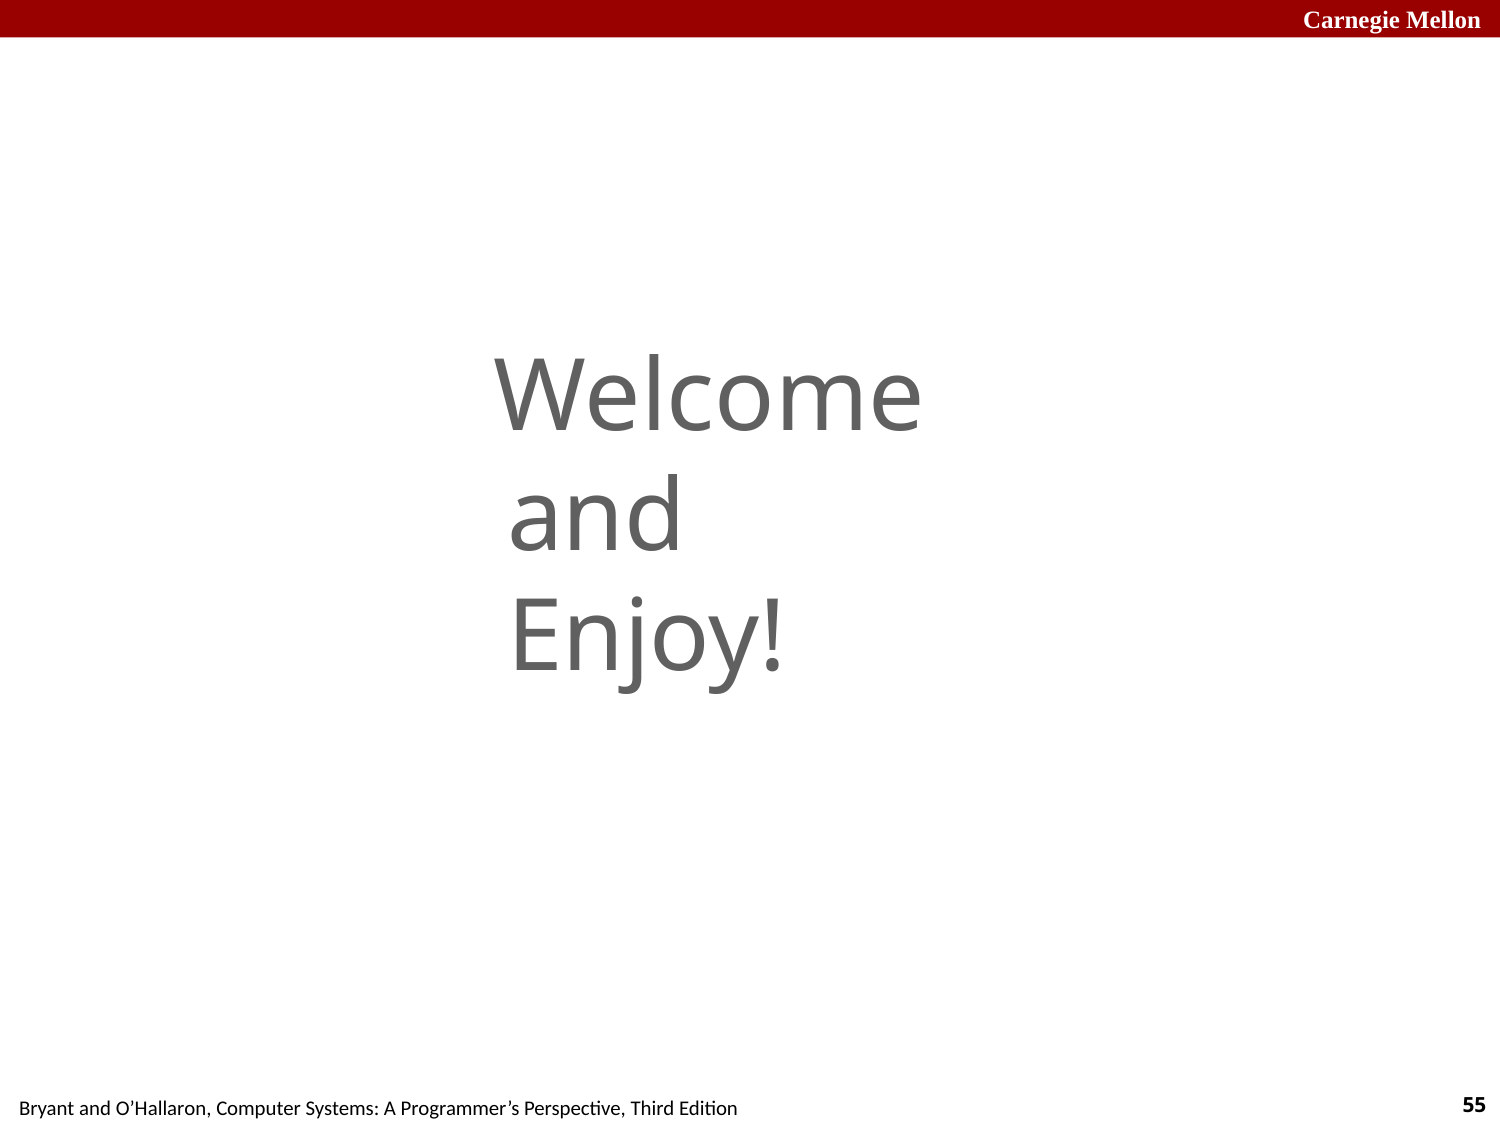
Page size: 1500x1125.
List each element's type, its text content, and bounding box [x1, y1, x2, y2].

title Welcome and Enjoy! [487, 446, 959, 576]
